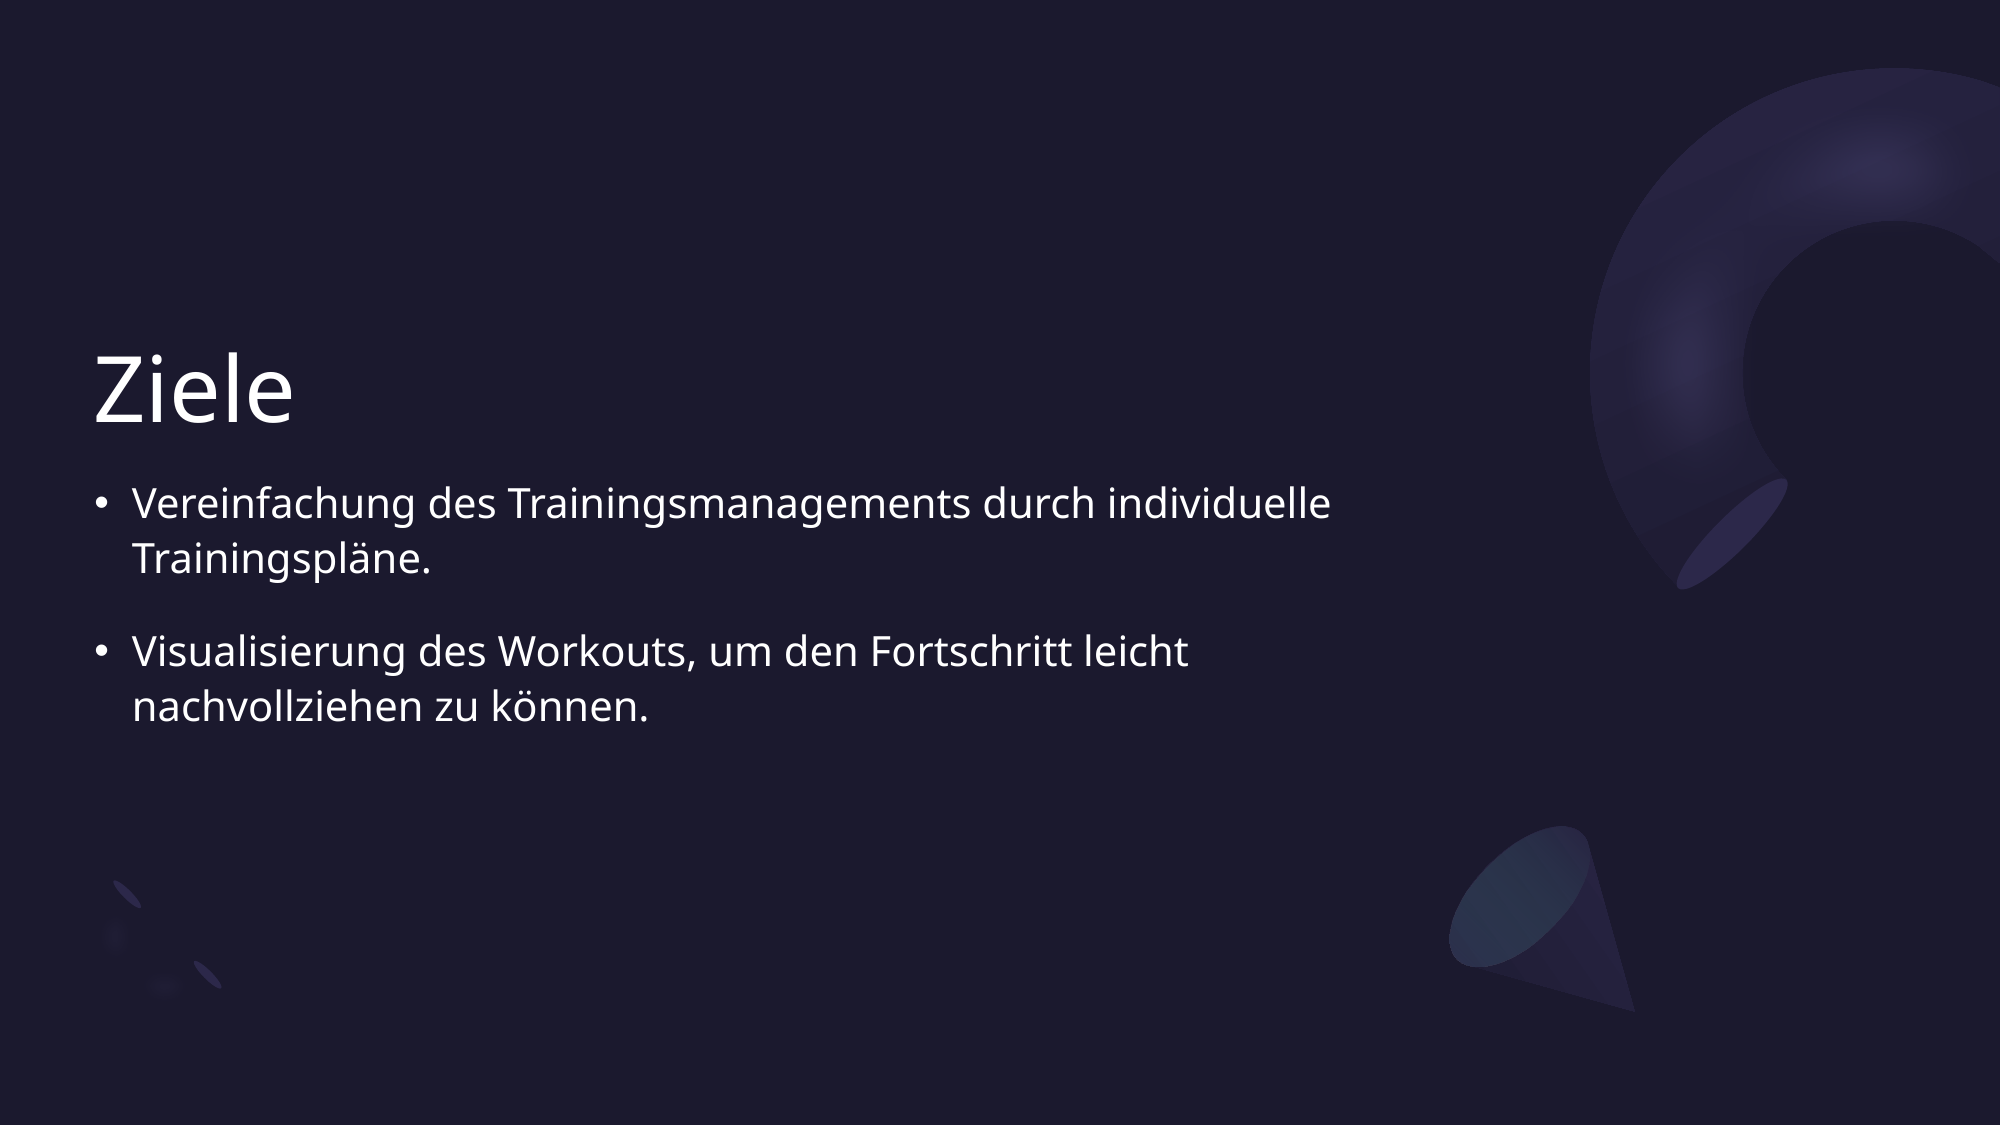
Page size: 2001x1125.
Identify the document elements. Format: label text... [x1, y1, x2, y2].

list Vereinfachung des Trainingsmanagements durch individuelle Trainingspläne. Visualisierung des Workouts, um den Fortschritt leicht nachvollziehen zu können. [94, 472, 1396, 1125]
title Ziele [93, 343, 1397, 473]
